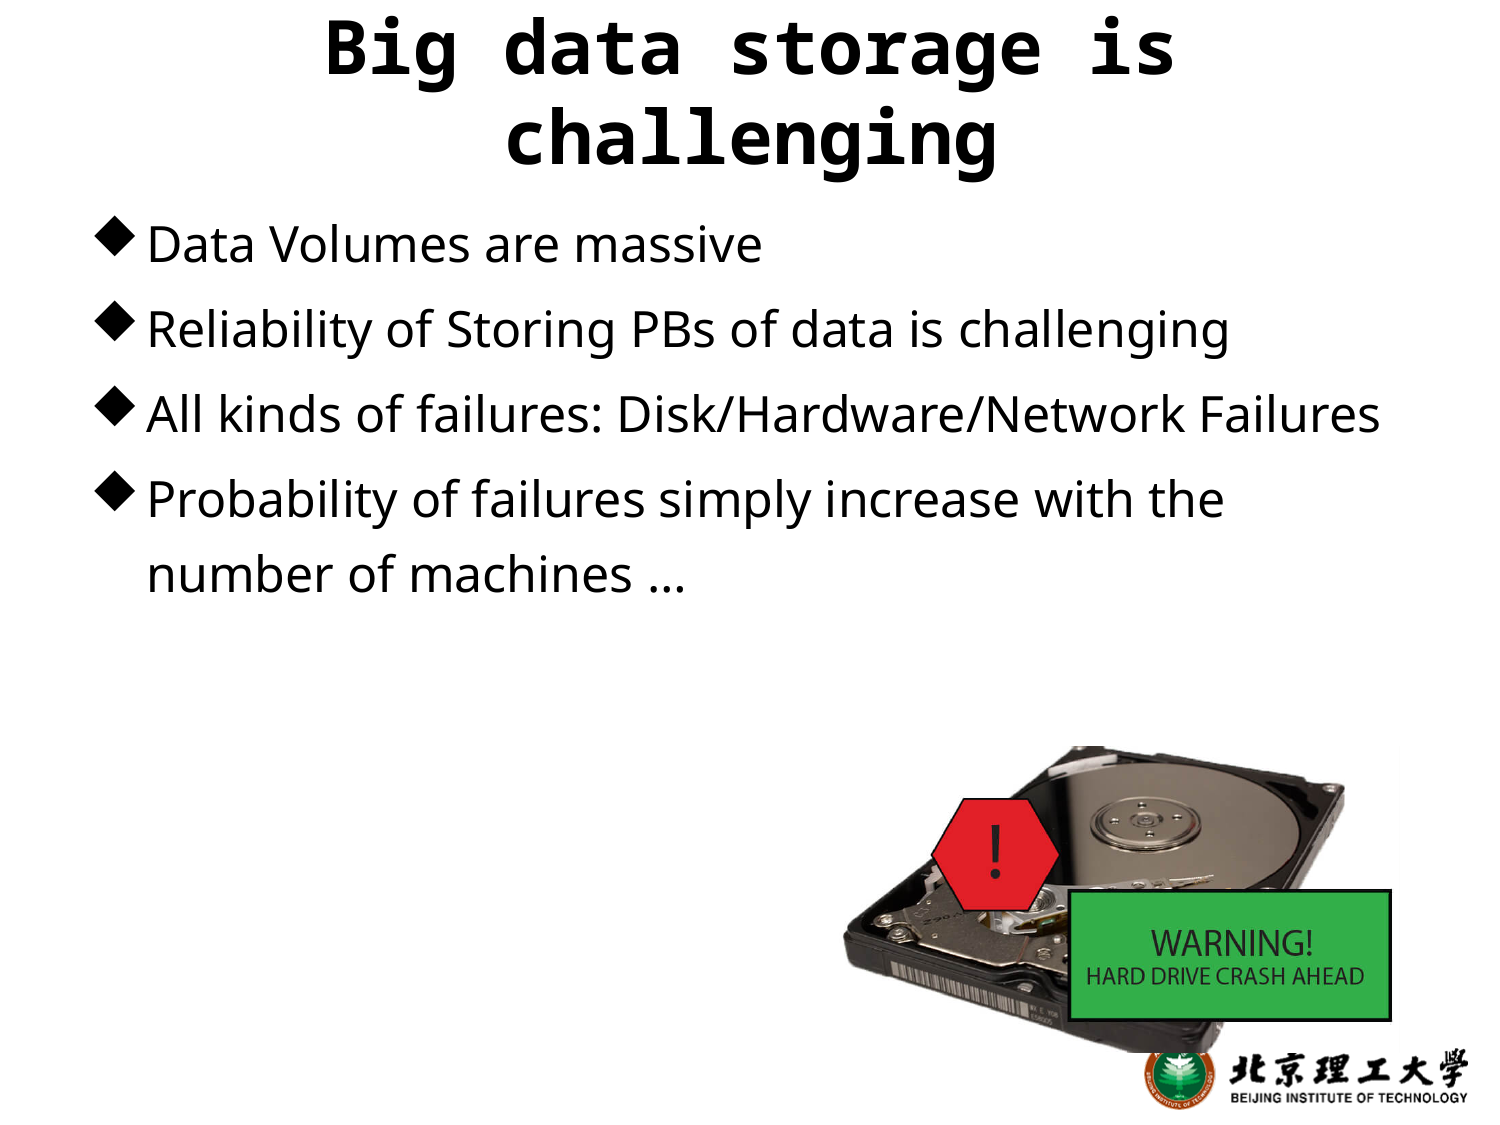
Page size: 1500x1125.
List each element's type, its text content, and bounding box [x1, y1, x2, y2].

title Big data storage is challenging [76, 17, 1425, 163]
picture [822, 746, 1468, 1110]
list Data Volumes are massive Reliability of Storing PBs of data is challenging All kinds of failures: Disk/Hardware/Network Failures Probability of failures simply increase with the number of machines … [75, 190, 1425, 1005]
